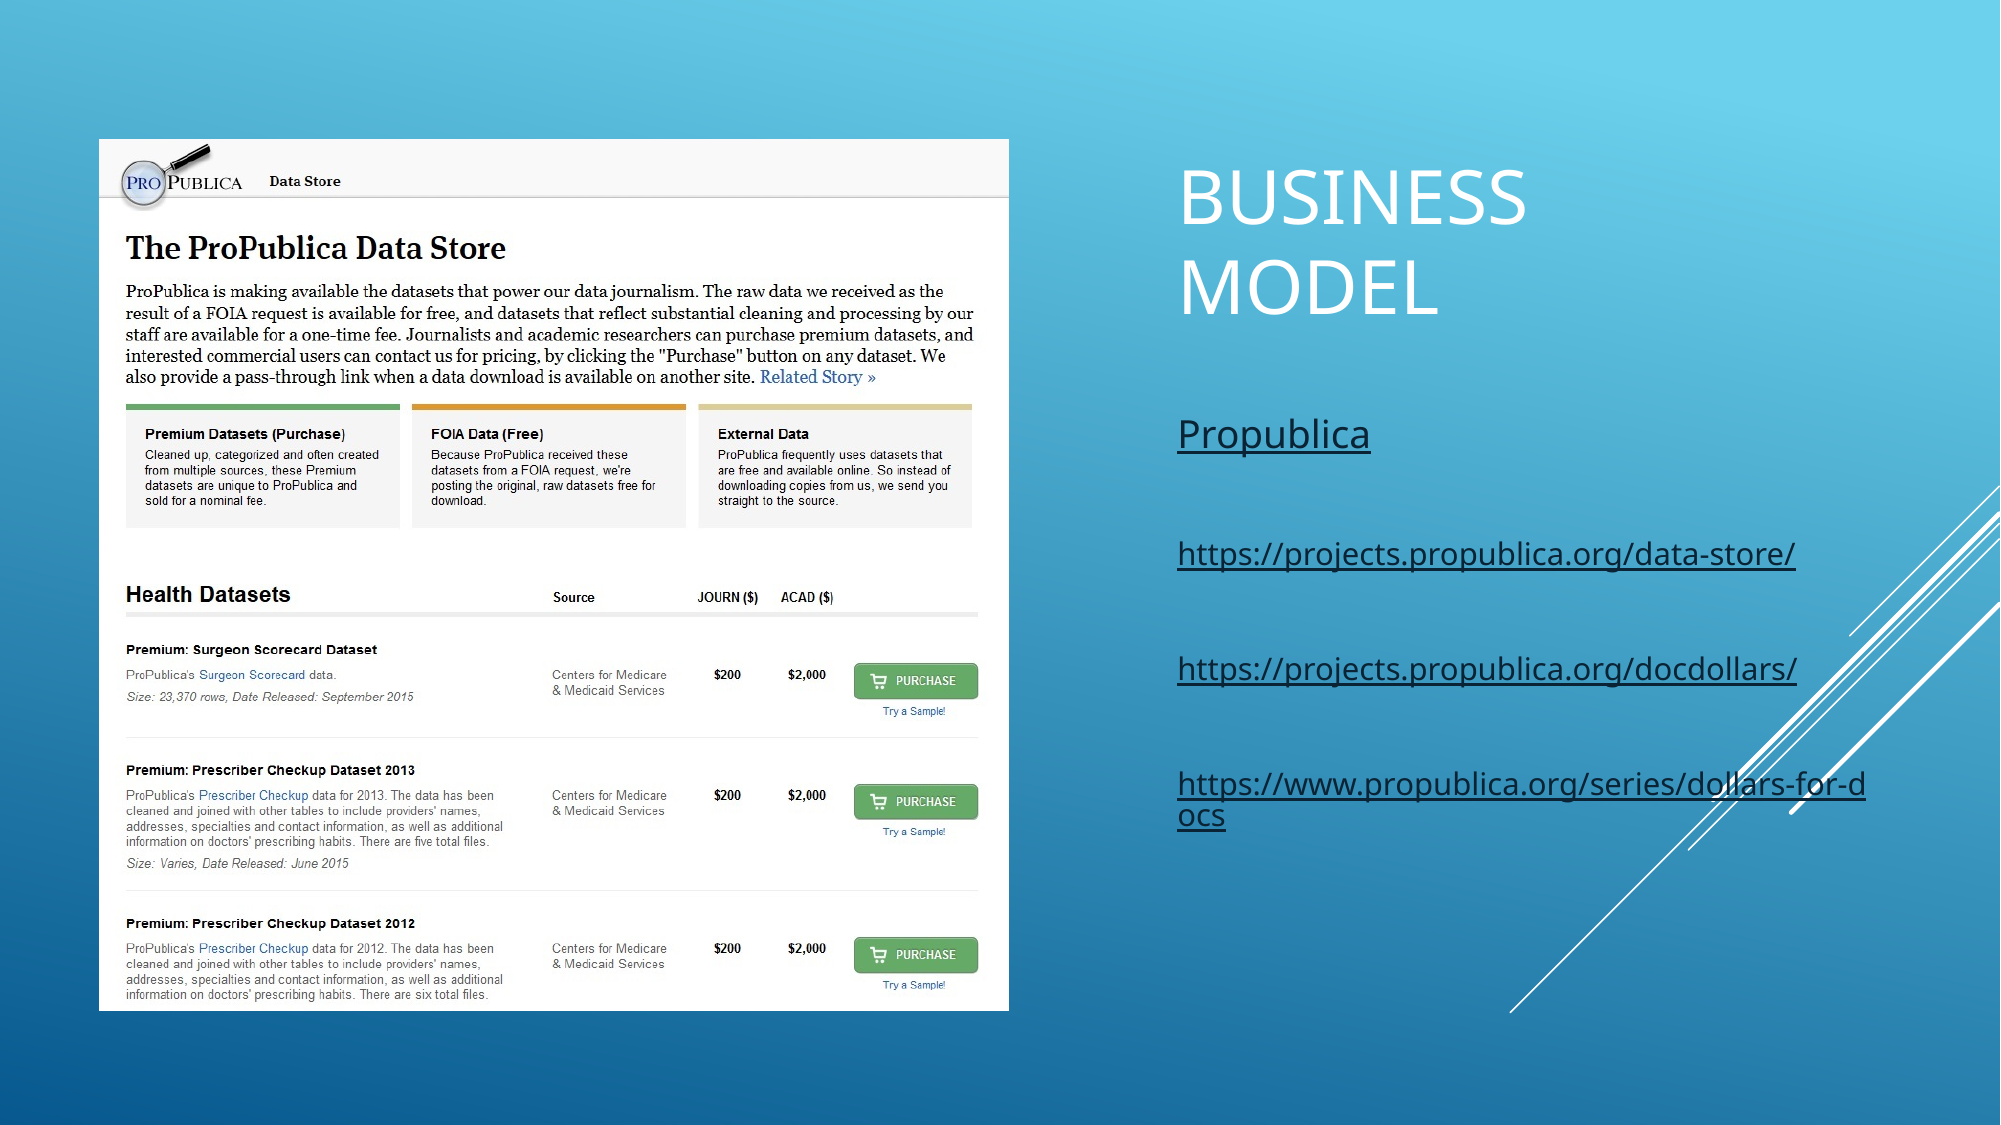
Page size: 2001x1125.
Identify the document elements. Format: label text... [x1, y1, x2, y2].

title BUSINESS MODEL [1162, 112, 1763, 338]
list Propublica https://projects.propublica.org/data-store/ https://projects.propublica.org/docdollars/ https://www.propublica.org/series/dollars-for-docs [1162, 402, 1894, 817]
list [99, 139, 1009, 1011]
